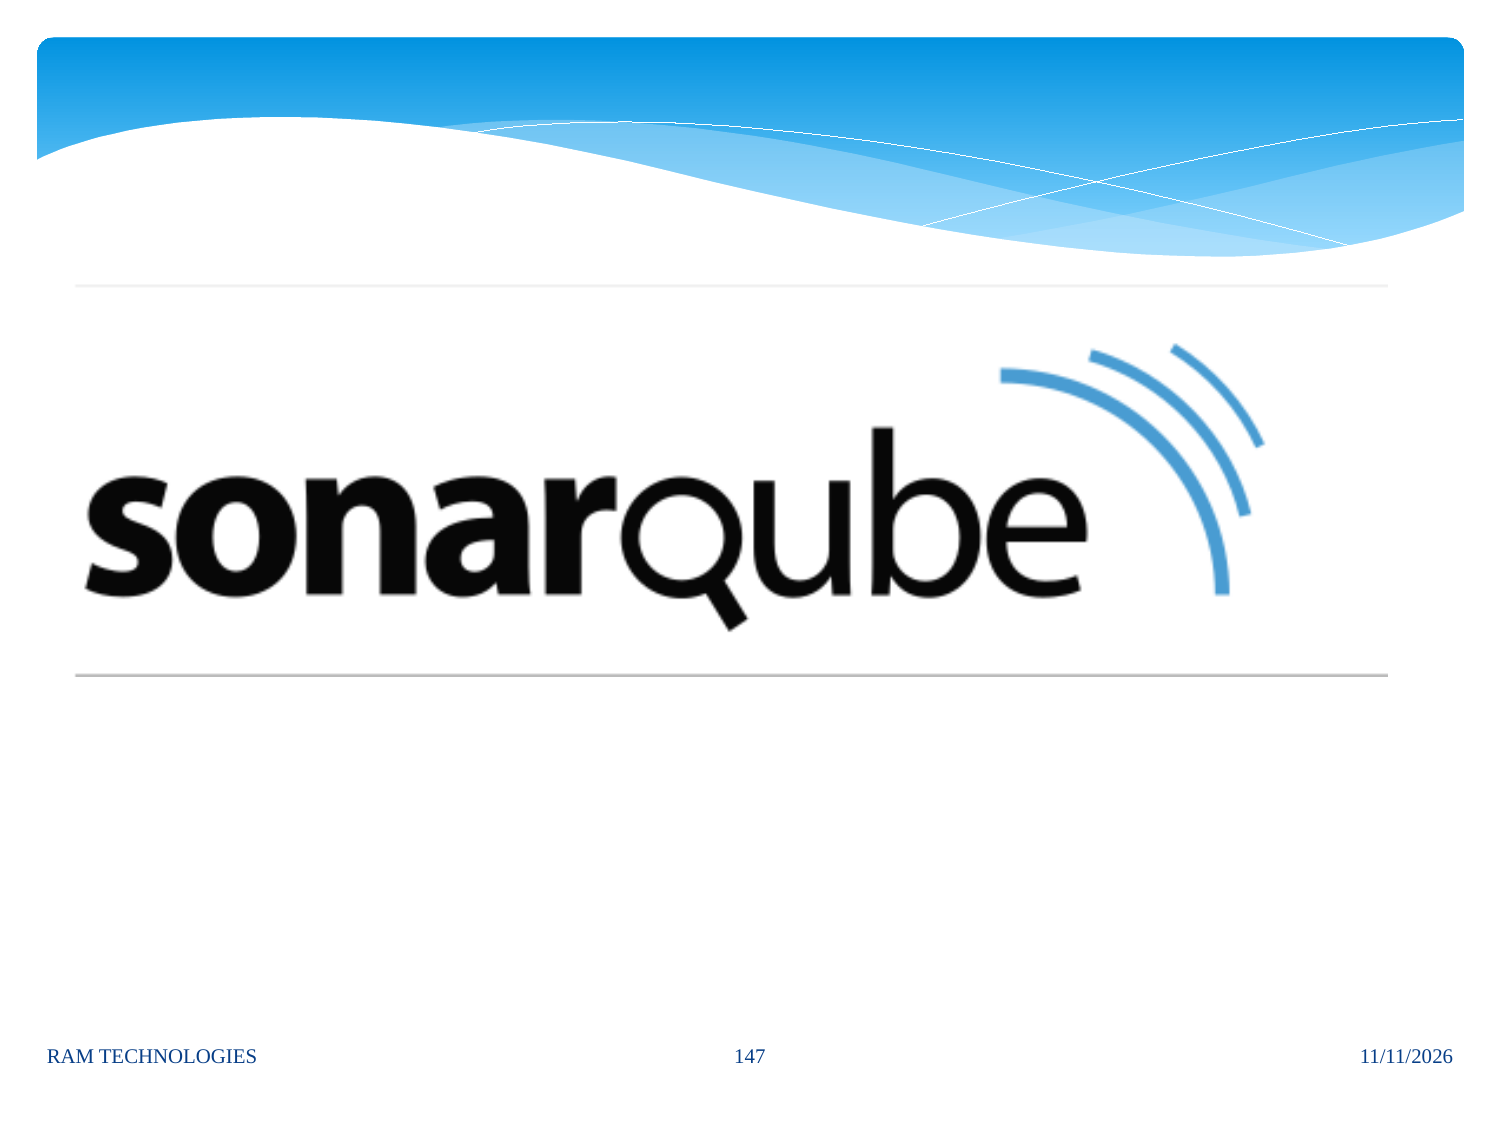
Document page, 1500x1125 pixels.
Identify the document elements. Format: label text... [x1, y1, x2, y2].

slide_number 147 [654, 1025, 846, 1086]
picture [43, 283, 1389, 677]
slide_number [847, 1025, 1469, 1086]
footer RAM TECHNOLOGIES [31, 1025, 653, 1086]
